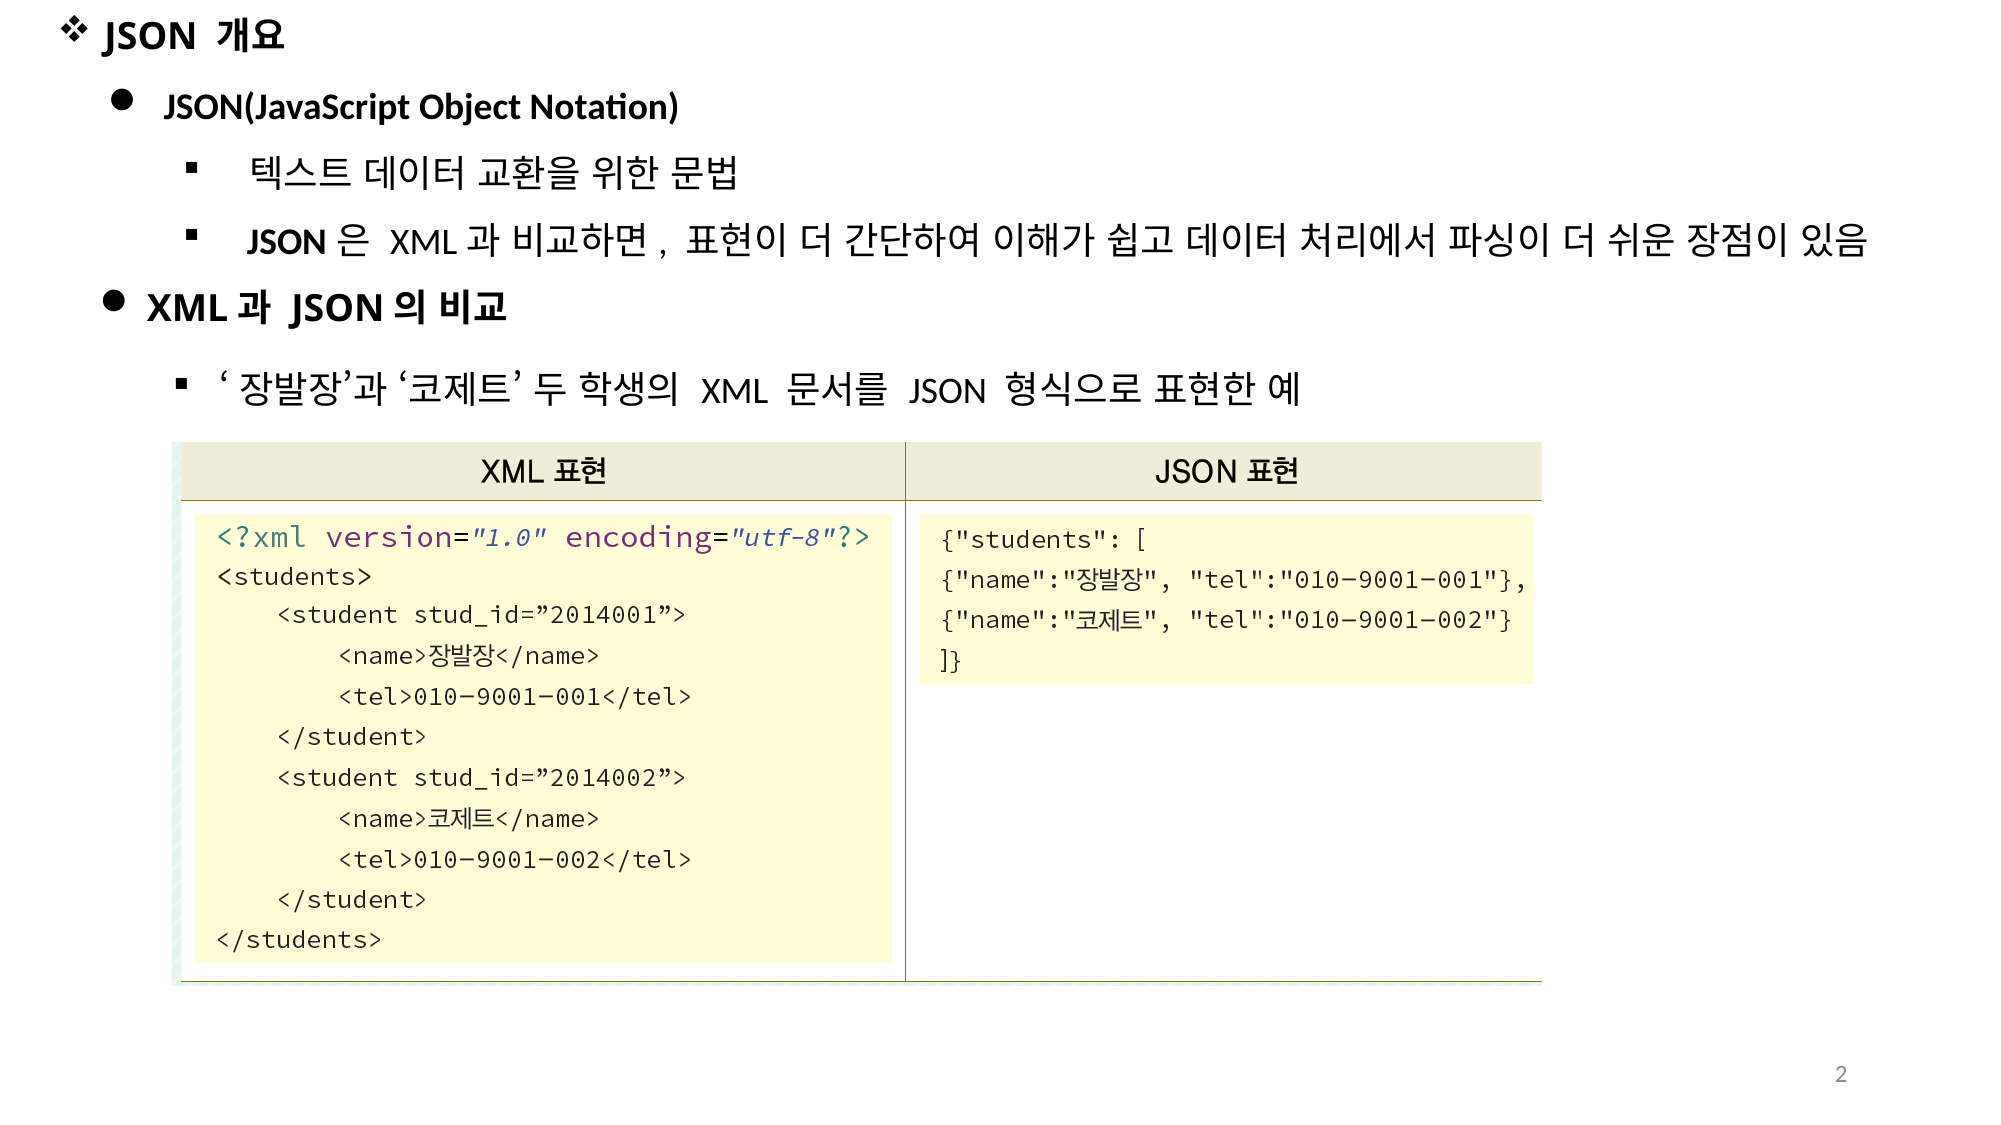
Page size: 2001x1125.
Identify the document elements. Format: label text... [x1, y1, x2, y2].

text_box JSON 개요 [42, 13, 301, 64]
text_box JSON(JavaScript Object Notation) 텍스트 데이터 교환을 위한 문법 JSON은 XML과 비교하면, 표현이 더 간단하여 이해가 쉽고 데이터 처리에서 파싱이 더 쉬운 장점이 있음 [93, 52, 1973, 270]
slide_number 2 [1412, 1042, 1863, 1103]
text_box XML과 JSON의 비교 [85, 285, 523, 336]
text_box ‘장발장’과 ‘코제트’ 두 학생의 XML 문서를 JSON 형식으로 표현한 예 [158, 359, 1357, 419]
picture [171, 442, 1542, 986]
